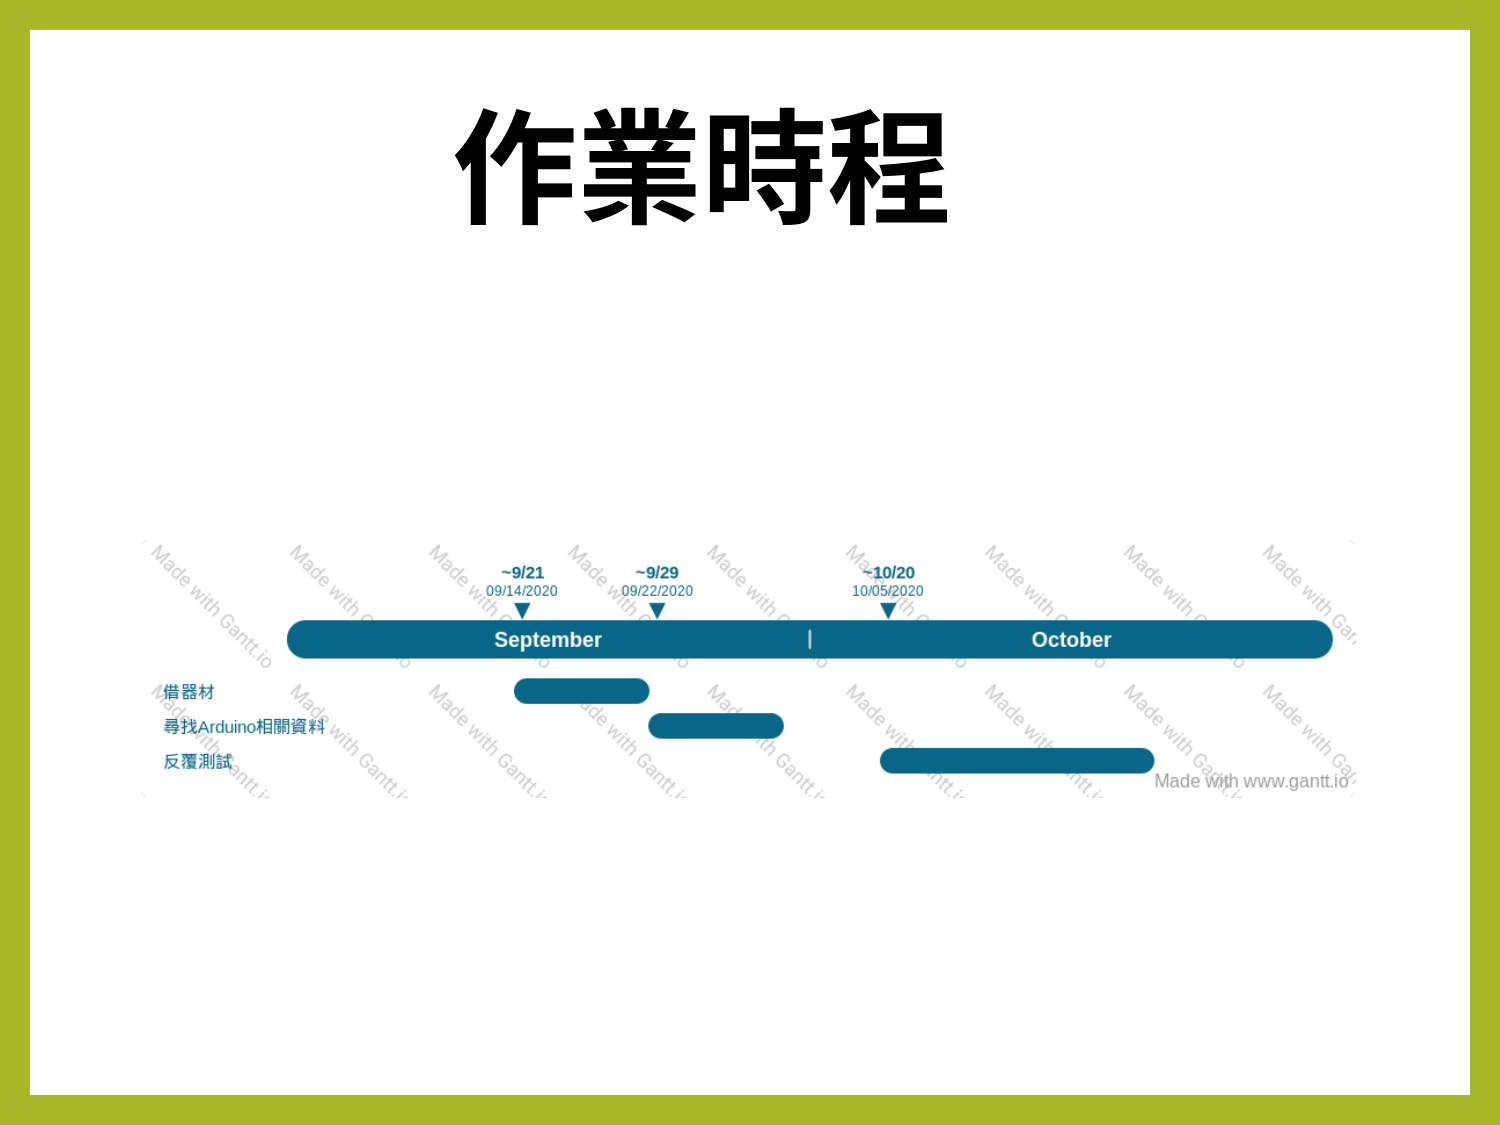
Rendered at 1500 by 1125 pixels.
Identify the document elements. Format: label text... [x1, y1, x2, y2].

title 作業時程 [64, 54, 1340, 294]
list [140, 539, 1356, 798]
